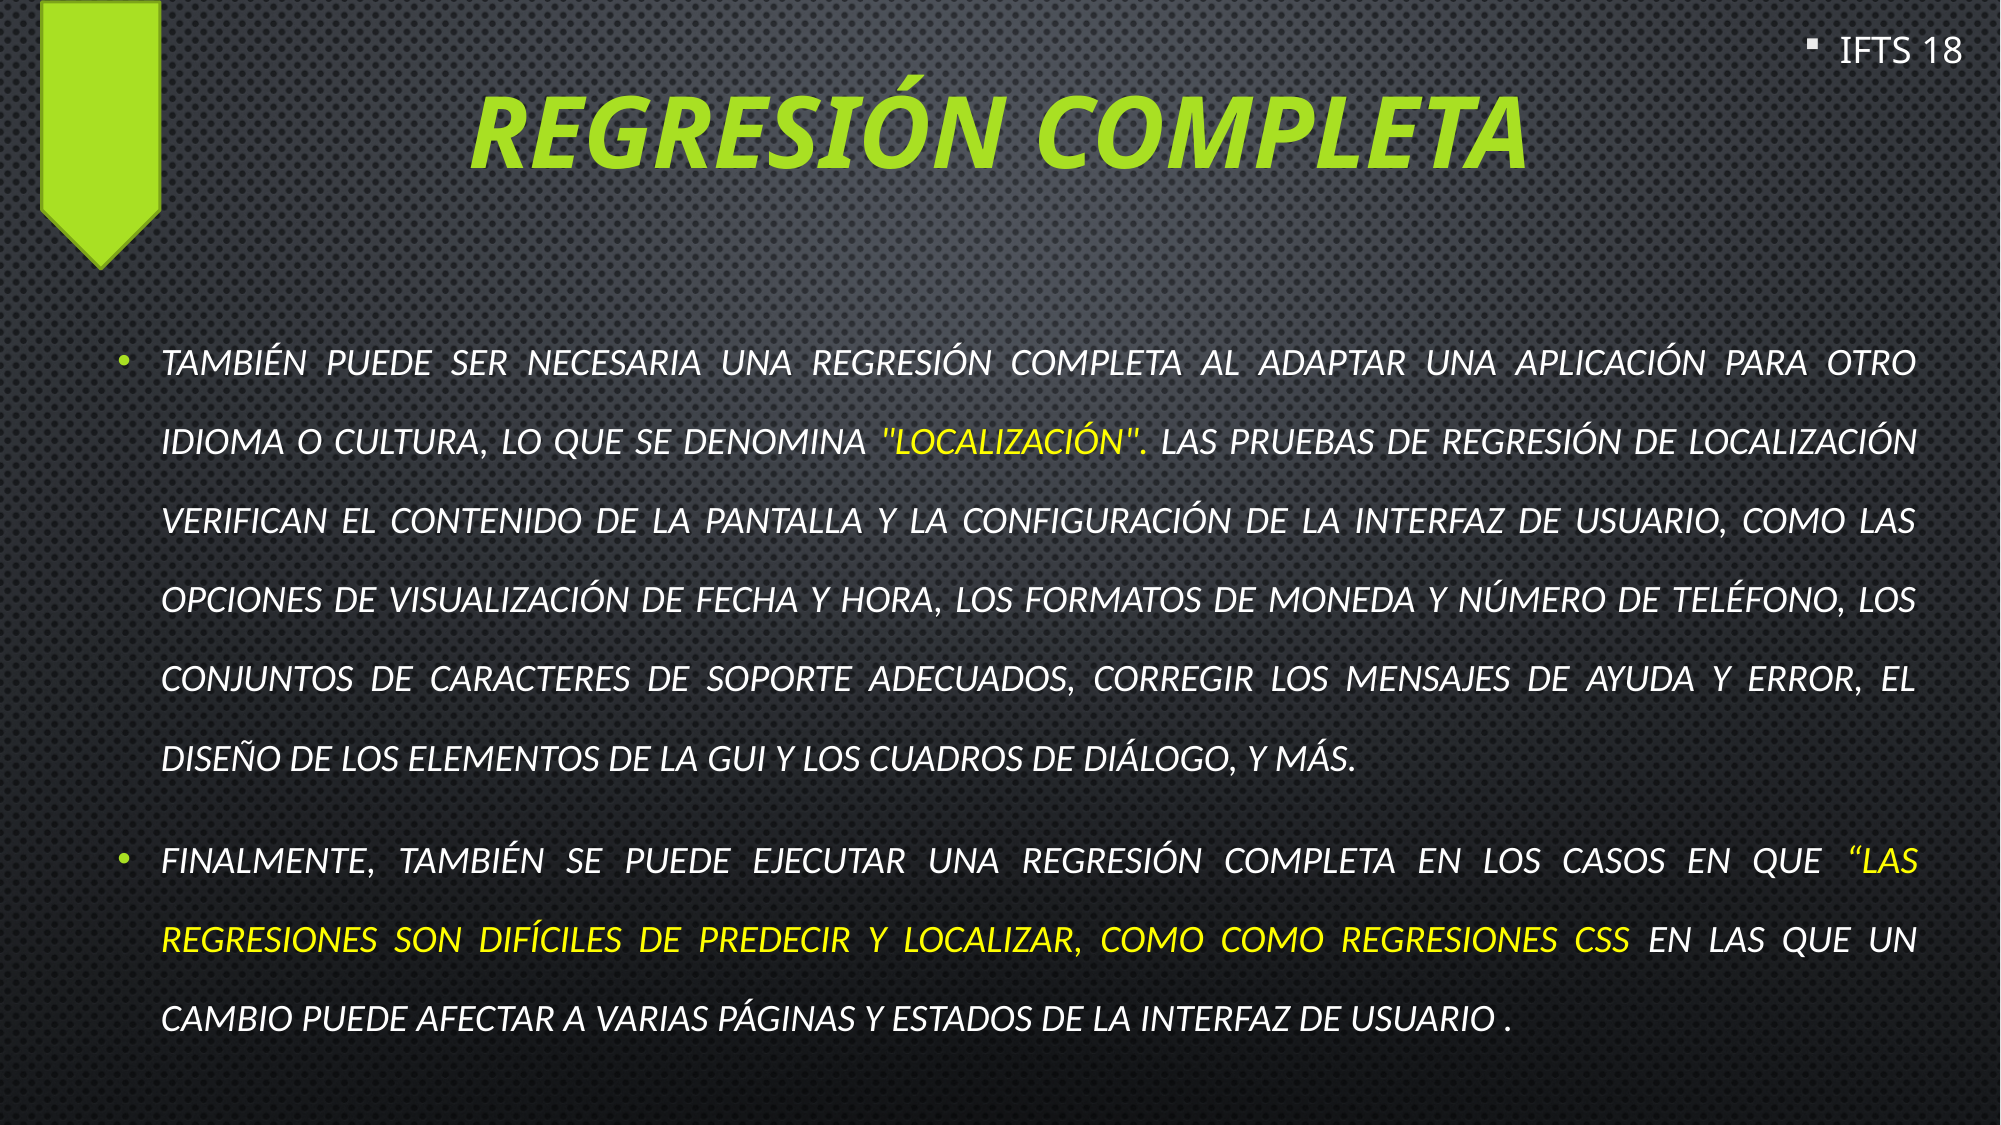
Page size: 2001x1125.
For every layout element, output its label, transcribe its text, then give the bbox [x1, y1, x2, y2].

text_box IFTS 18 [1765, 19, 2000, 79]
title Regresión Completa [264, 48, 1736, 209]
text_box [40, 0, 162, 271]
list También puede ser necesaria una regresión completa al adaptar una aplicación para otro idioma o cultura, lo que se denomina "localización". Las pruebas de regresión de localización verifican el contenido de la pantalla y la configuración de la interfaz de usuario, como las opciones de visualización de fecha y hora, los formatos de moneda y número de teléfono, los conjuntos de caracteres de soporte adecuados, corregir los mensajes de ayuda y error, el diseño de los elementos de la GUI y los cuadros de diálogo, y más. Finalmente, también se puede ejecutar una regresión completa en los casos en que “las regresiones son difíciles de predecir y localizar, como como regresiones CSS en las que un cambio puede afectar a varias páginas y estados de la interfaz de usuario . [102, 267, 1934, 1077]
